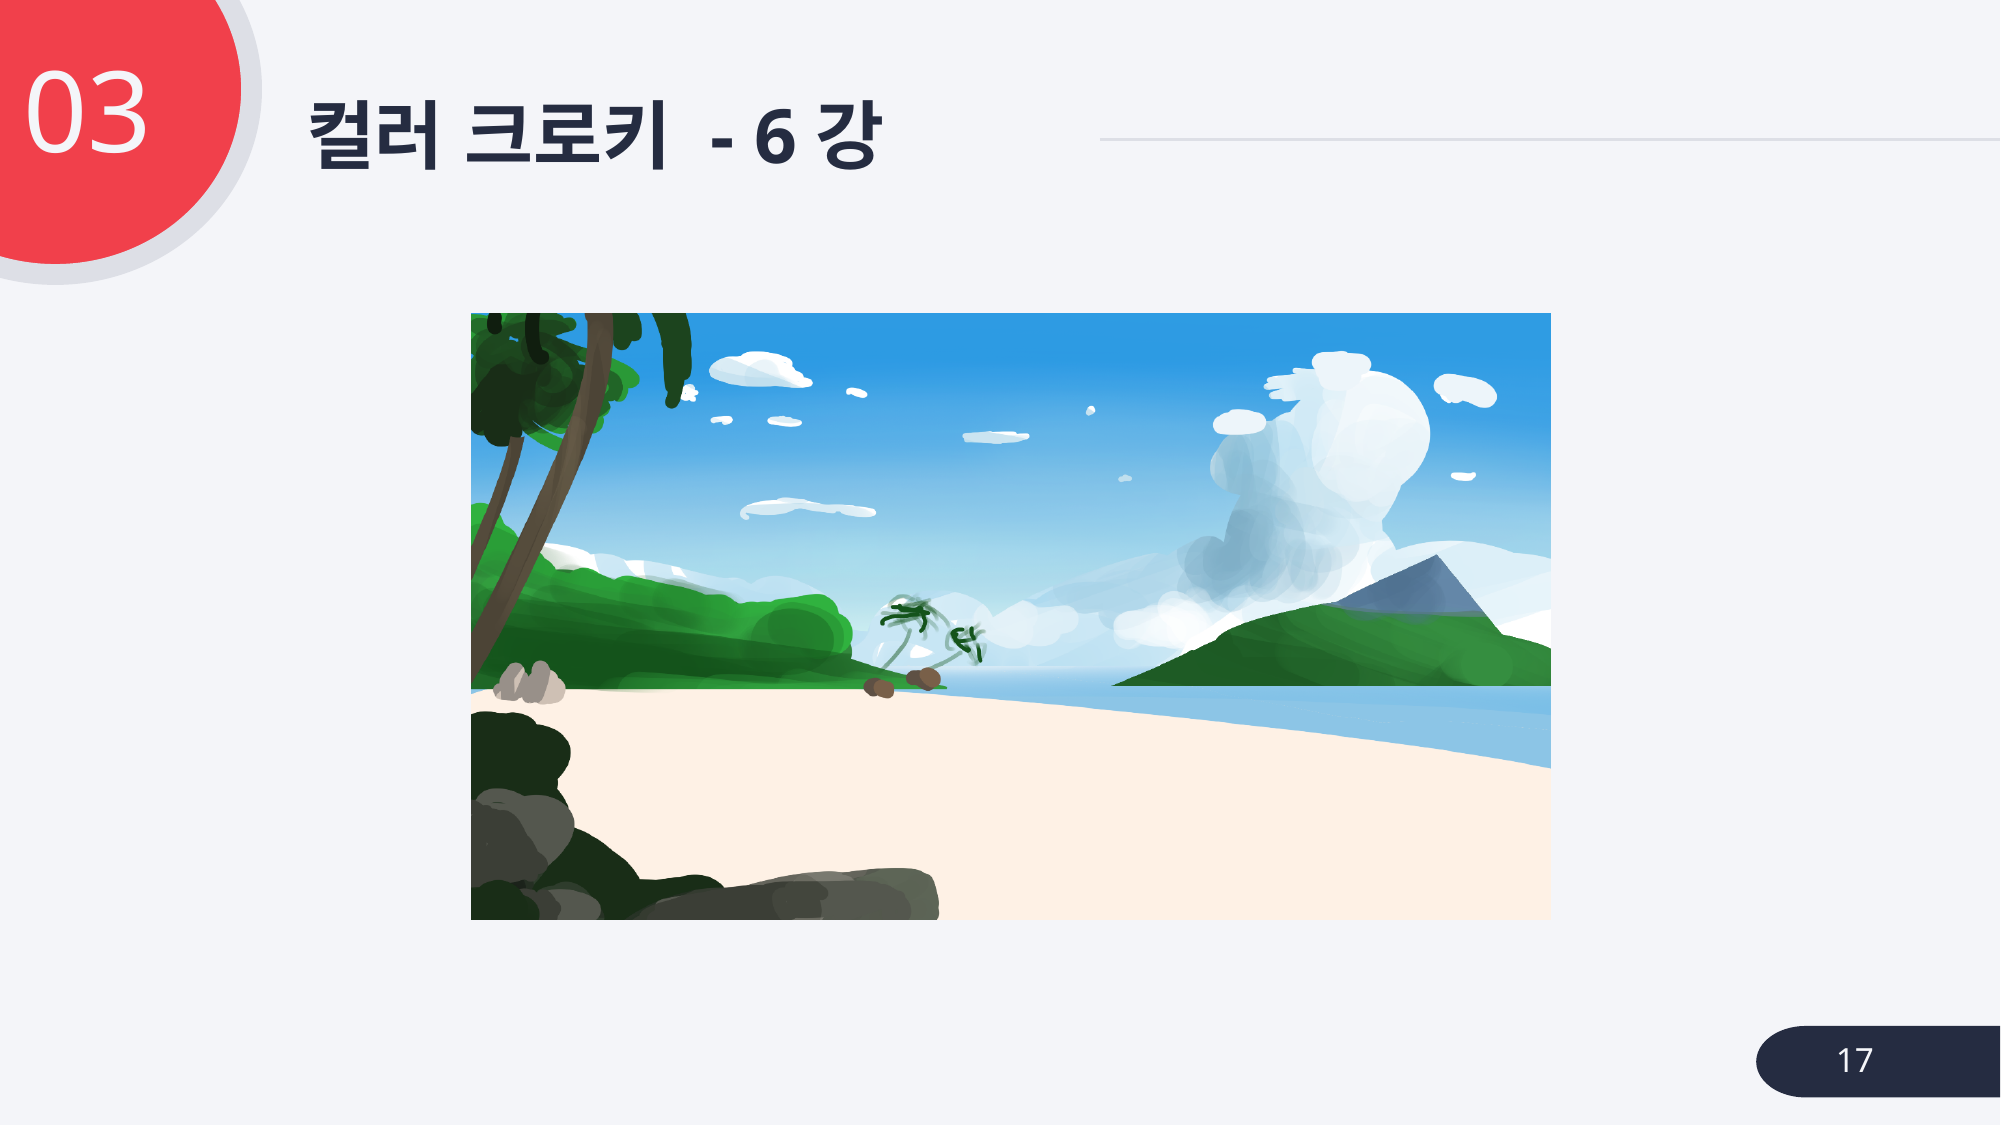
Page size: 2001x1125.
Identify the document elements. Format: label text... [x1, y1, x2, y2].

title 컬러 크로키 - 6강 [290, 89, 1100, 191]
list 03 [0, 47, 167, 186]
picture [471, 313, 1551, 920]
slide_number 17 [1820, 1031, 1984, 1092]
